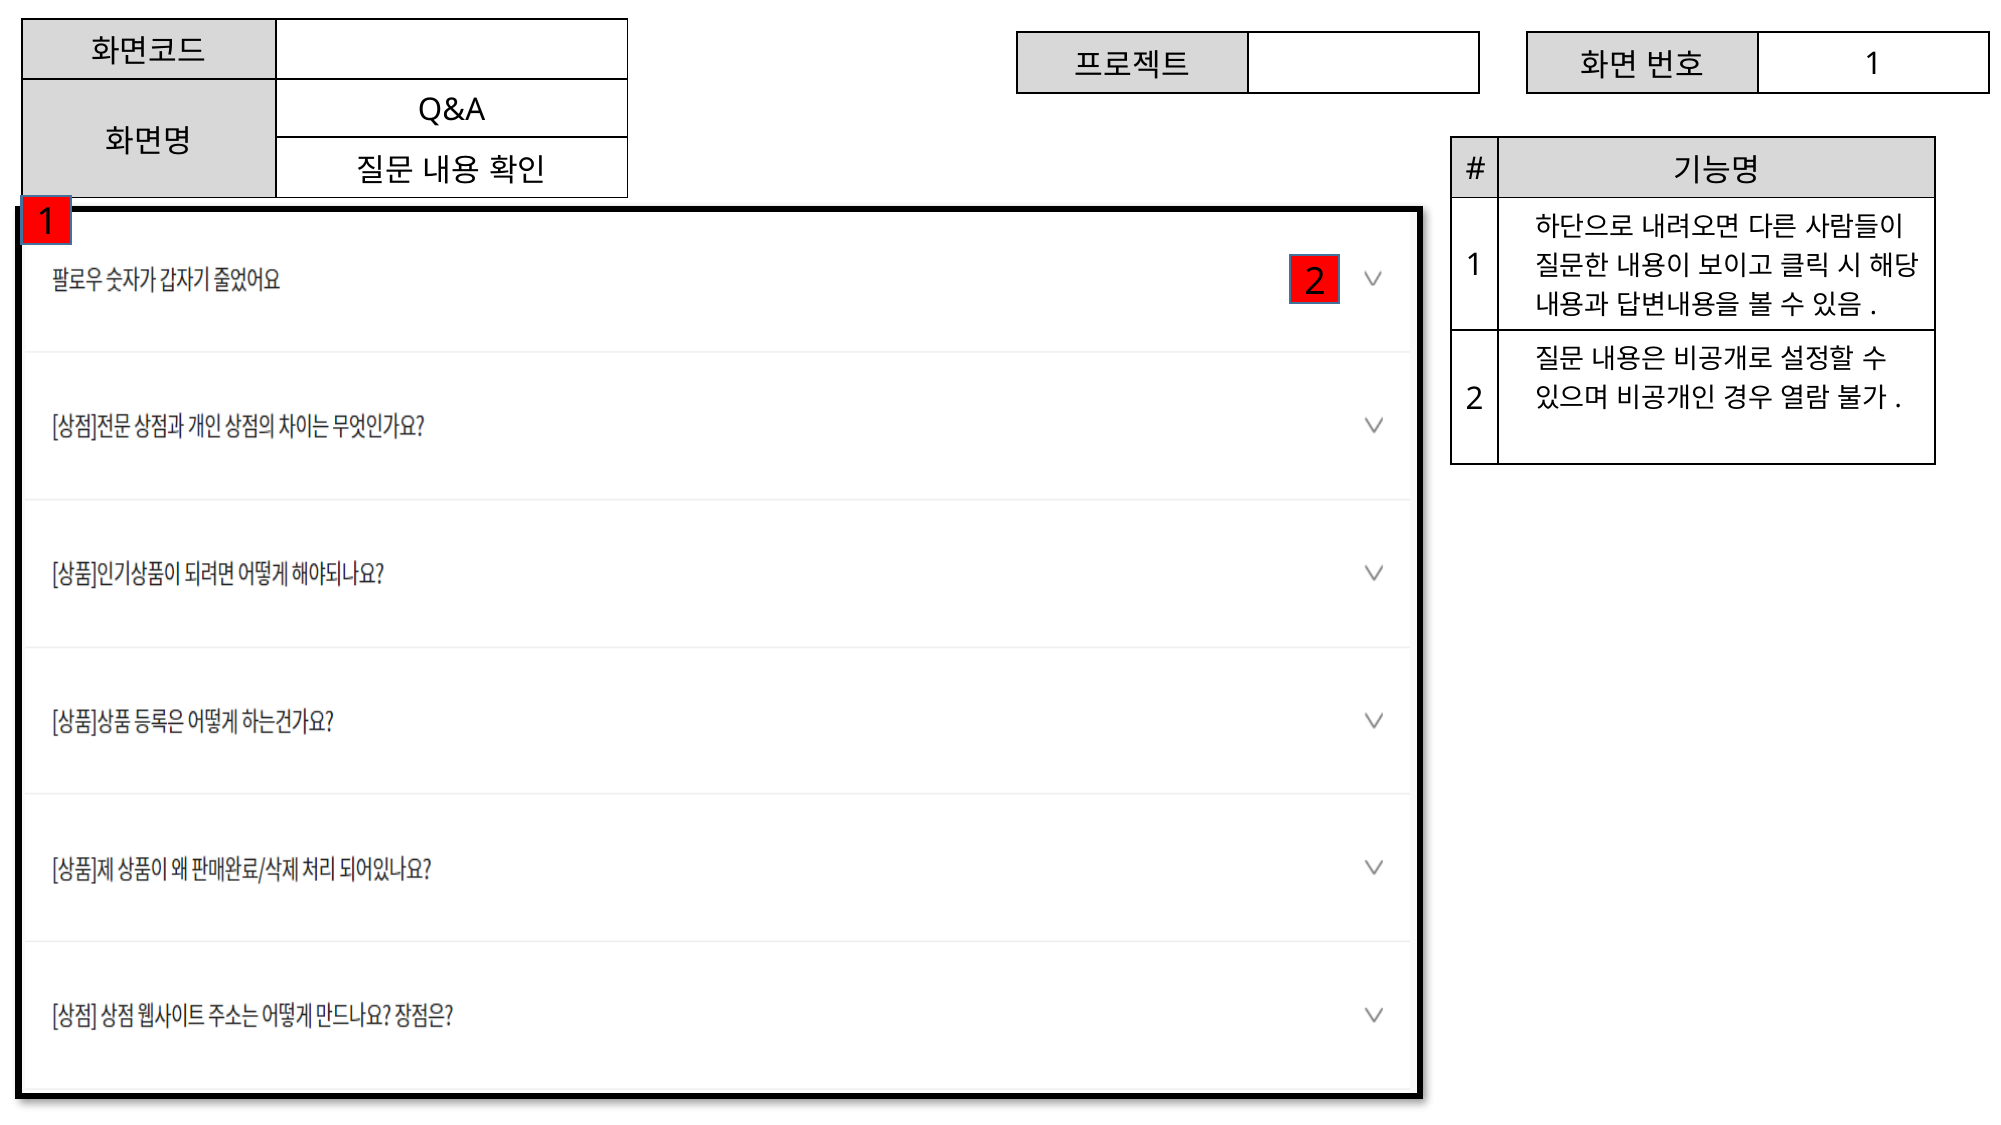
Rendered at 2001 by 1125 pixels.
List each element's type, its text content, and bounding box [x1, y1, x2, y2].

table_header 기능명 [1499, 138, 1934, 197]
table_cell 화면명 [23, 80, 275, 197]
table_header # [1452, 138, 1497, 197]
table_cell 질문 내용은 비공개로 설정할 수 있으며 비공개인 경우 열람 불가. [1499, 331, 1934, 463]
table_header 화면 번호 [1528, 33, 1757, 92]
table_header [1249, 33, 1478, 92]
table_cell 질문 내용 확인 [277, 138, 627, 197]
table_header 1 [1759, 33, 1988, 92]
text_box 1 [20, 195, 72, 245]
table_cell 1 [1452, 198, 1497, 329]
table_header [277, 20, 627, 78]
table_cell Q&A [277, 80, 627, 136]
table_header 프로젝트 [1018, 33, 1247, 92]
table_header 화면코드 [23, 20, 275, 78]
picture [21, 211, 1418, 1093]
table_cell 2 [1452, 331, 1497, 463]
table_cell 하단으로 내려오면 다른 사람들이 질문한 내용이 보이고 클릭 시 해당 내용과 답변내용을 볼 수 있음. [1499, 198, 1934, 329]
